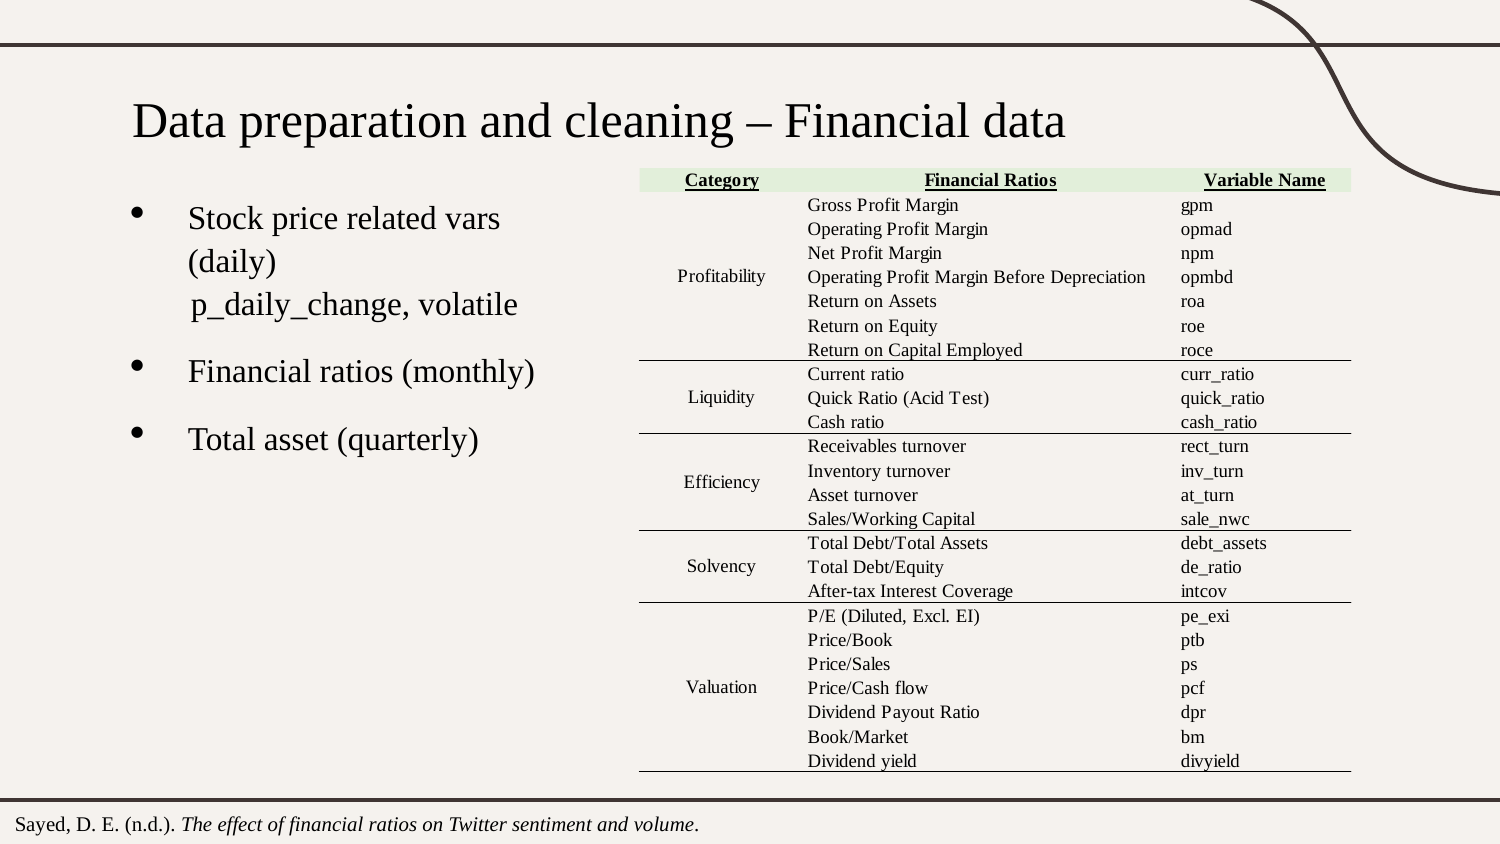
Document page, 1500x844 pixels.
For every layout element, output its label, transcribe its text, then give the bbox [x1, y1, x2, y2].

text_box Sayed, D. E. (n.d.). The effect of financial ratios on Twitter sentiment and volume. [0, 803, 782, 844]
picture [638, 166, 1353, 773]
title Data preparation and cleaning – Financial data [116, 72, 1316, 167]
text_box Stock price related vars (daily) p_daily_change, volatile Financial ratios (monthly) Total asset (quarterly) [116, 186, 607, 465]
